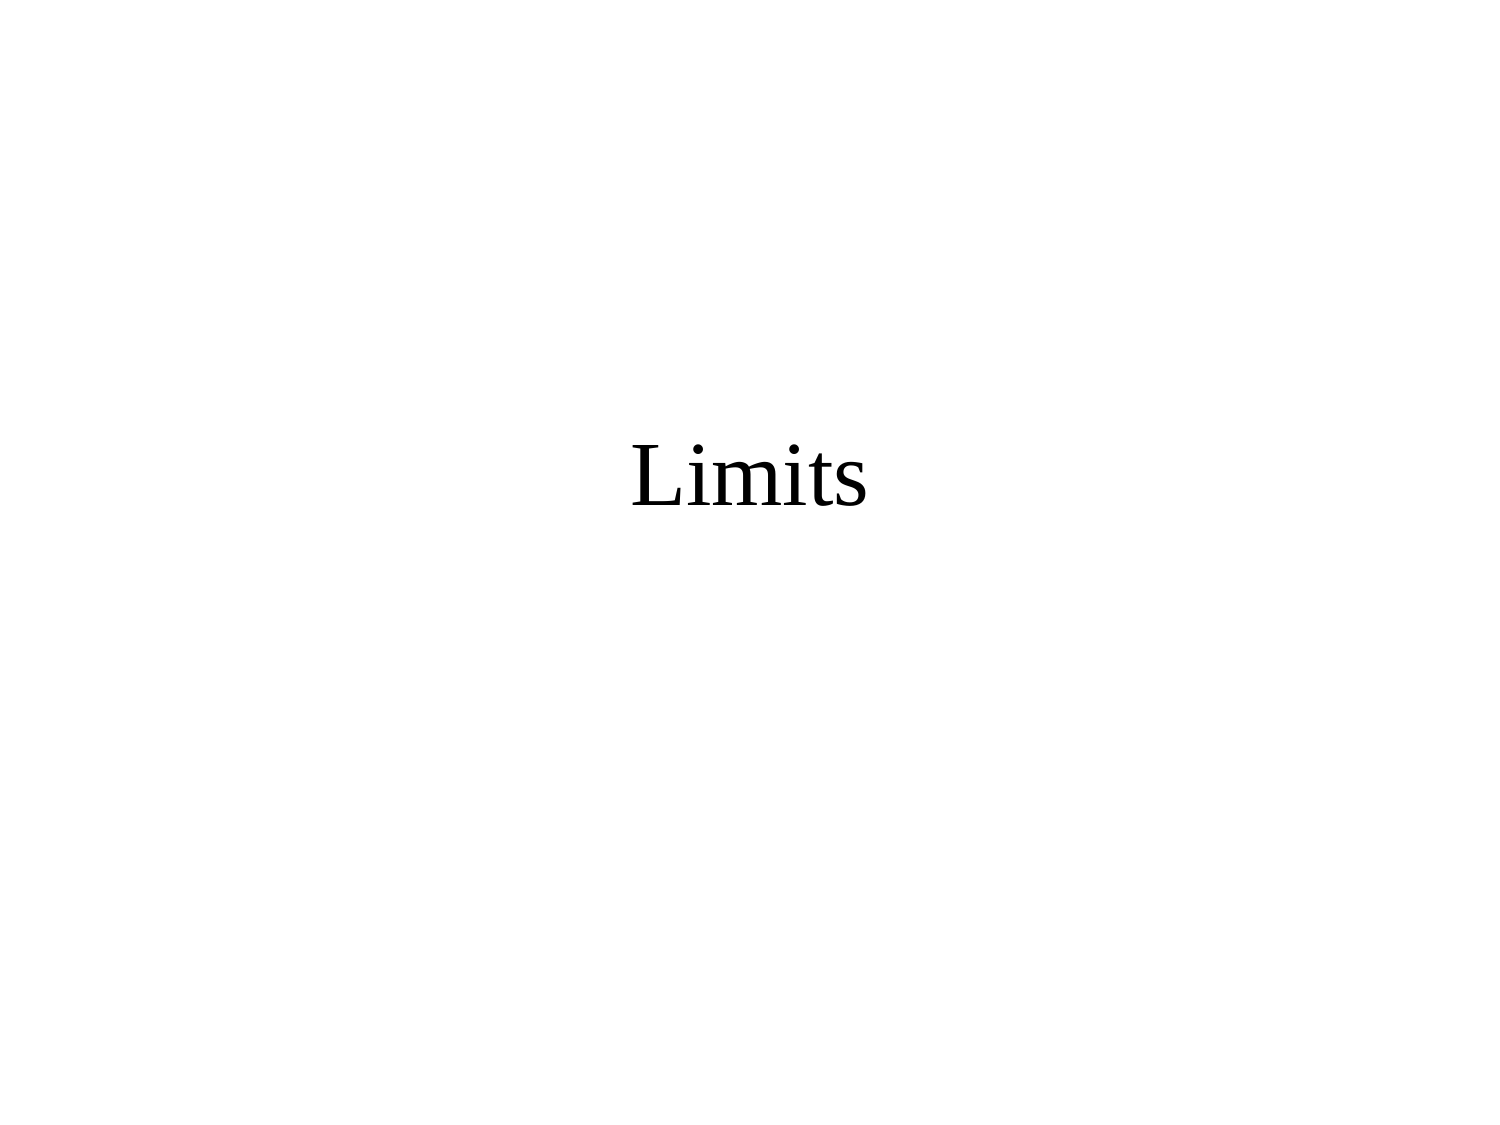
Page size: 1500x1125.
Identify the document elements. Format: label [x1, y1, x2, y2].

title [112, 374, 1388, 563]
